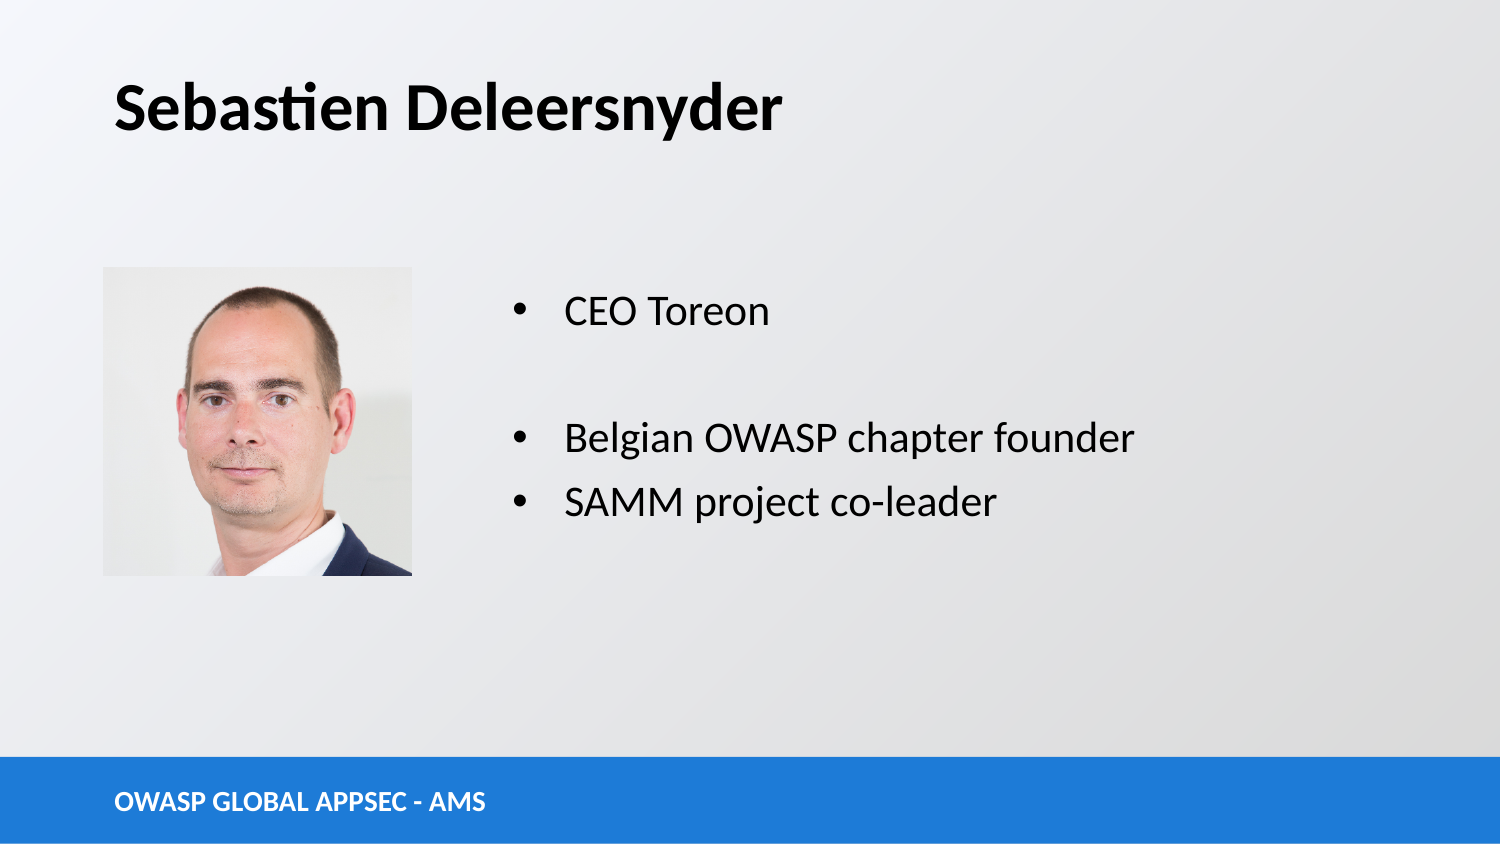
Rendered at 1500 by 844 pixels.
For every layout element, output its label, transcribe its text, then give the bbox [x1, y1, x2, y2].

title Sebastien Deleersnyder [103, 26, 1397, 190]
list CEO Toreon Belgian OWASP chapter founder SAMM project co-leader [478, 281, 1397, 818]
picture [102, 267, 412, 577]
